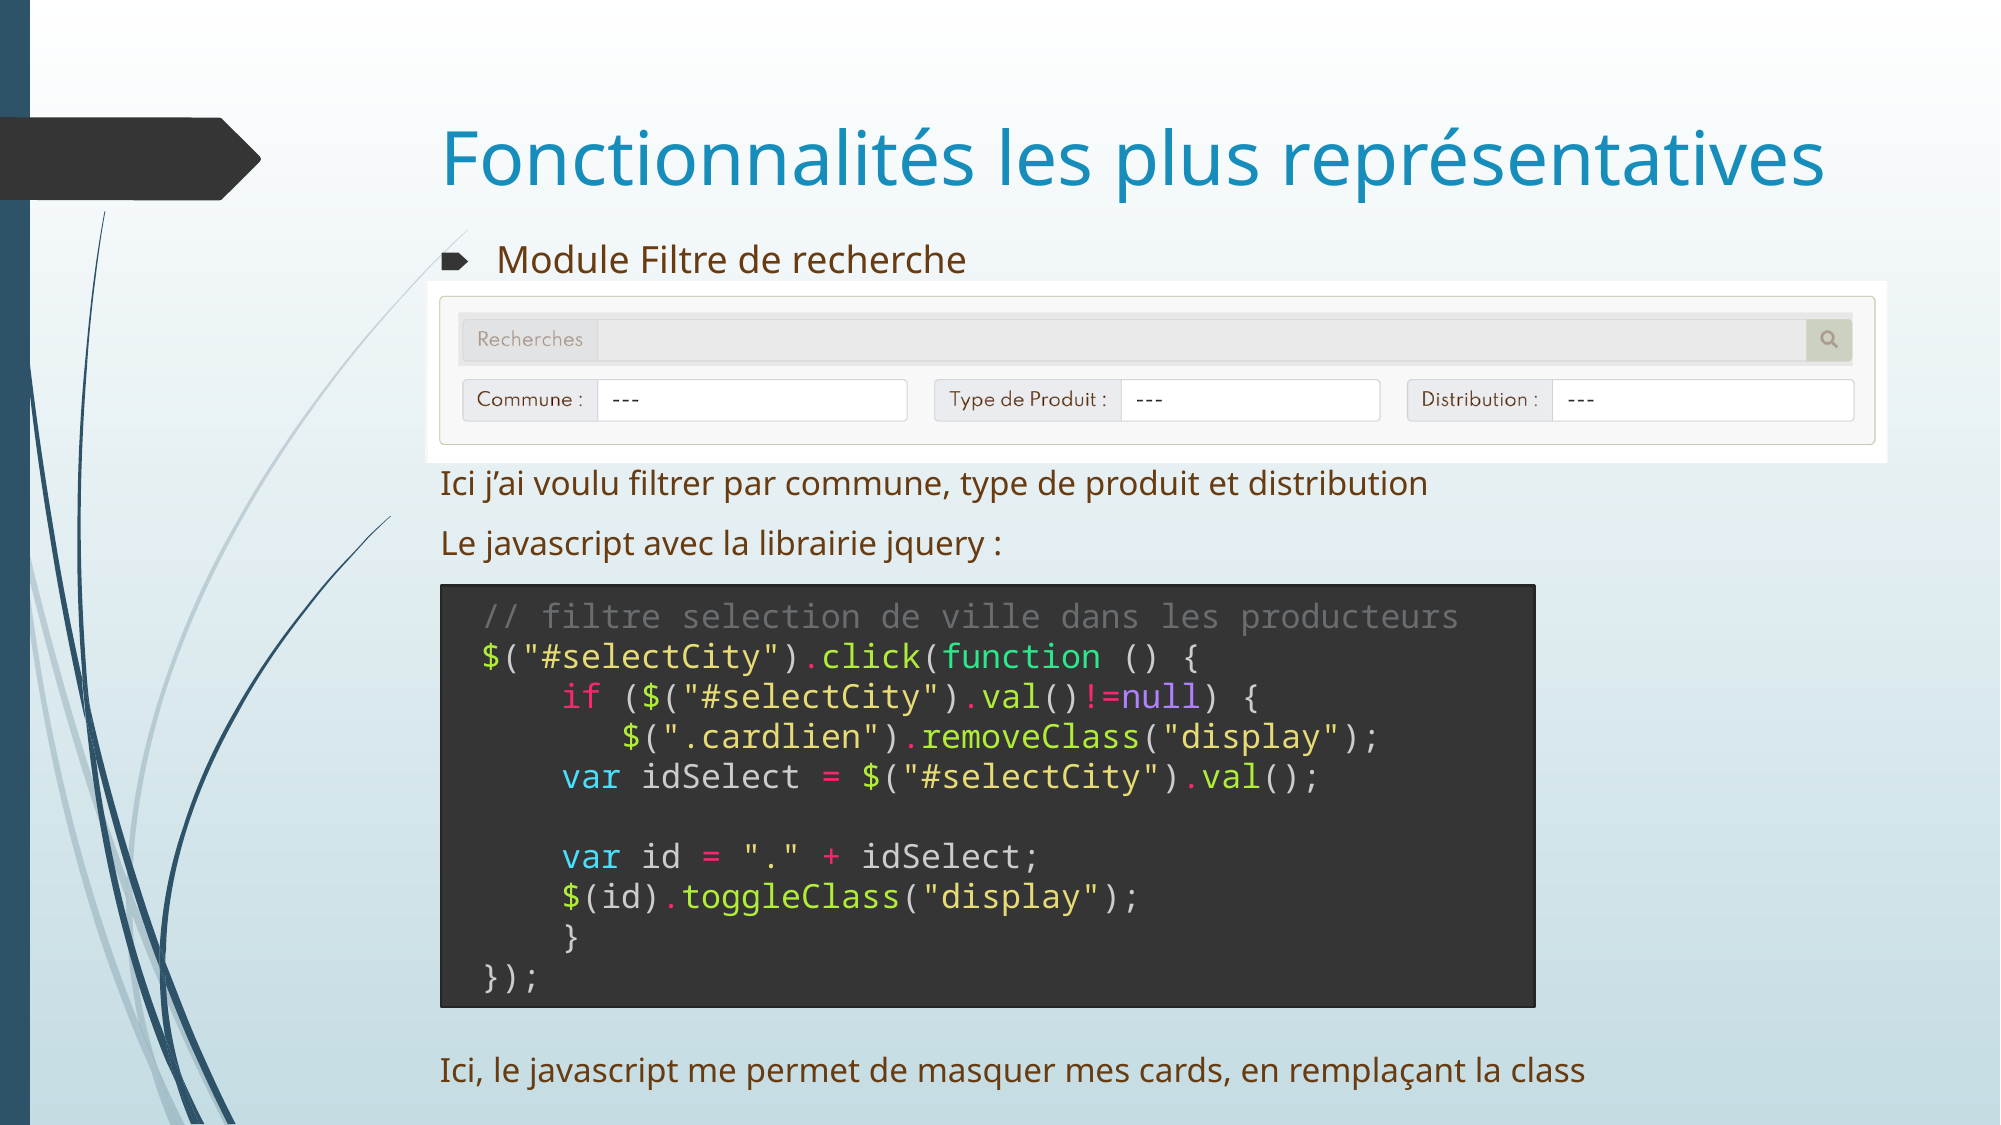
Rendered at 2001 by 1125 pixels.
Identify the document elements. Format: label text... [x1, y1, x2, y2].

title Fonctionnalités les plus représentatives [425, 102, 1888, 281]
text_box [440, 695, 1535, 1008]
text_box Module Filtre de recherche [424, 228, 1887, 281]
text_box Ici j’ai voulu filtrer par commune, type de produit et distribution Le javascript avec la librairie jquery : [425, 470, 1888, 695]
text_box // filtre selection de ville dans les producteurs $("#selectCity").click(function () { if ($("#selectCity").val()!=null) { $(".cardlien").removeClass("display"); var idSelect = $("#selectCity").val(); var id = "." + idSelect; $(id).toggleClass("display"); } }); [386, 588, 1481, 1003]
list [425, 281, 1889, 463]
text_box Ici, le javascript me permet de masquer mes cards, en remplaçant la class [424, 1041, 1794, 1097]
